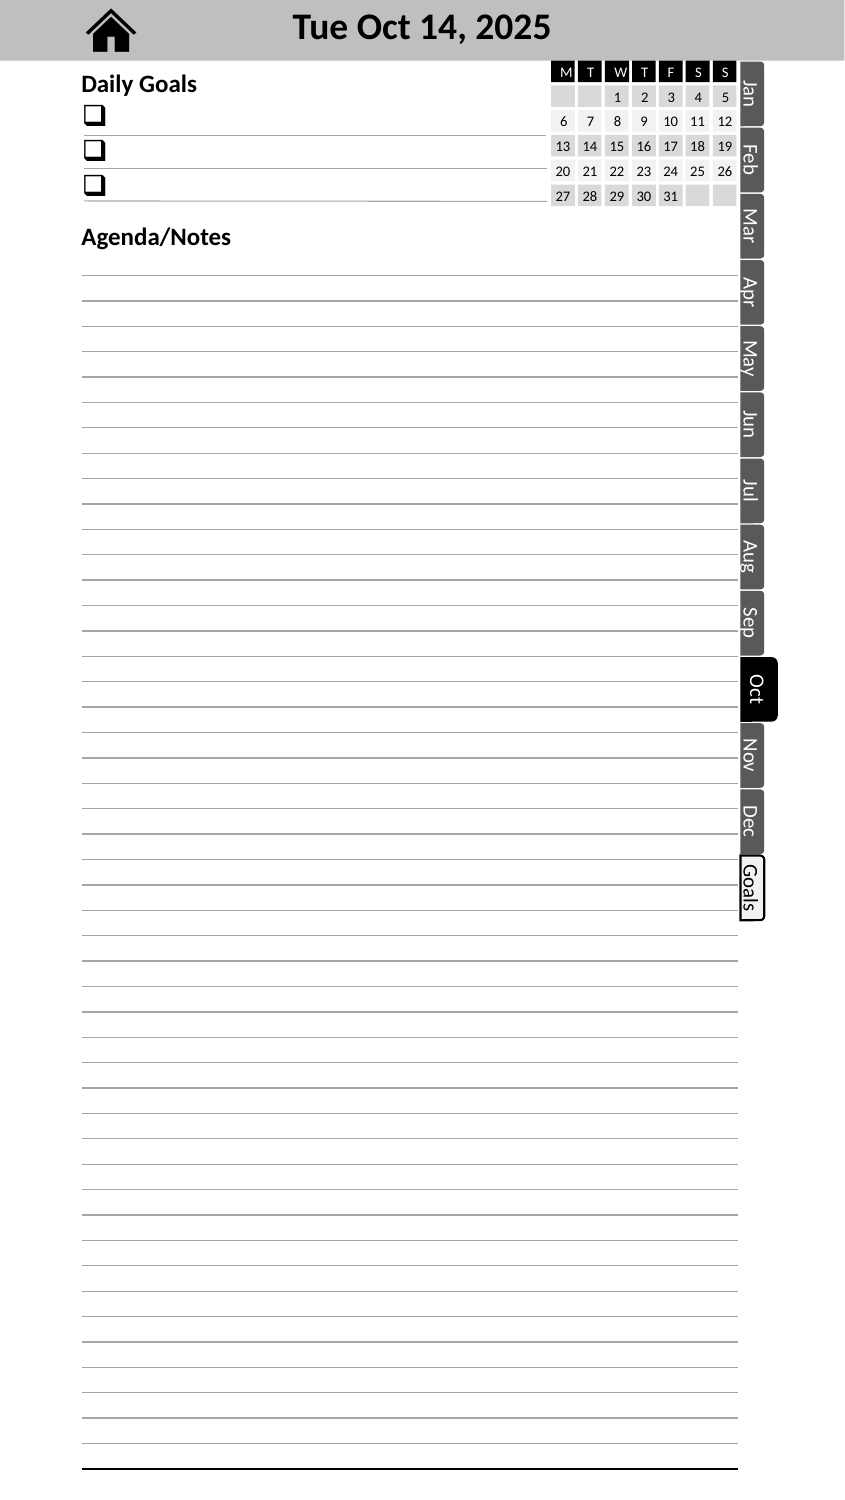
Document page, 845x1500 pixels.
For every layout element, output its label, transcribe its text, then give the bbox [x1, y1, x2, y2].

list Tue Oct 14, 2025 [190, 0, 655, 61]
picture [82, 1, 140, 59]
